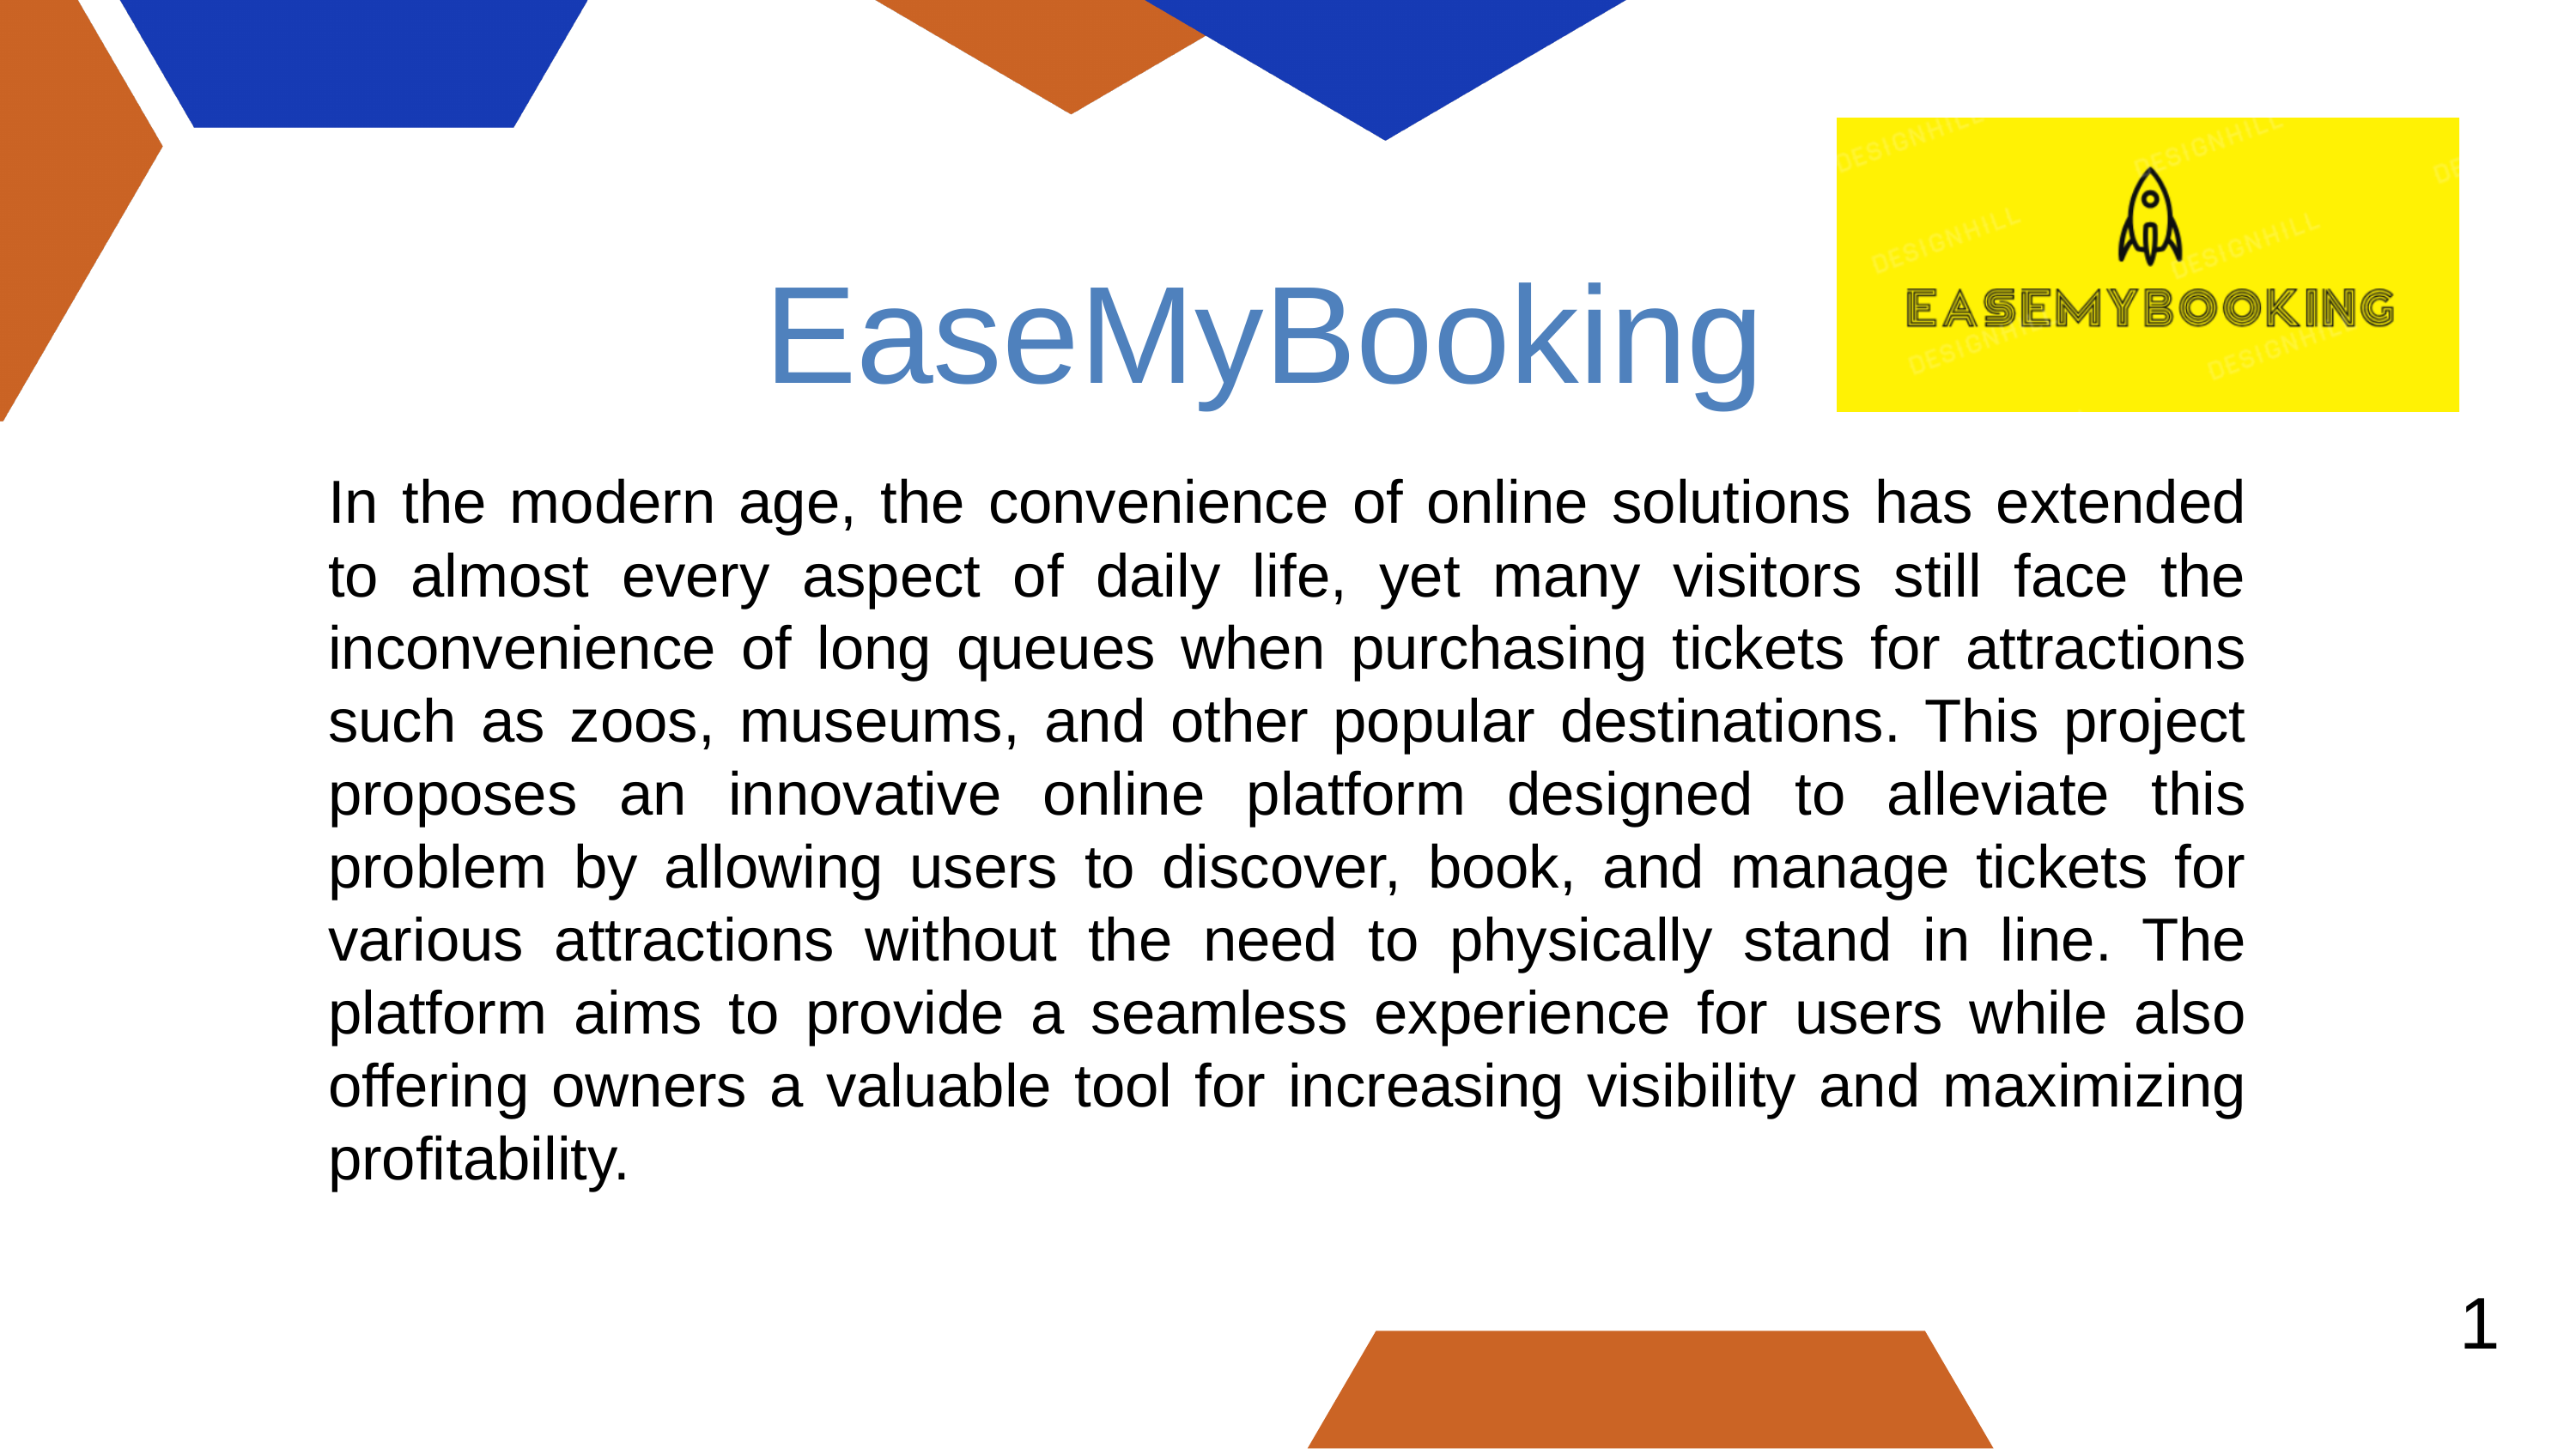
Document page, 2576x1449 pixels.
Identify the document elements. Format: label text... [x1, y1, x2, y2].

text_box 1 [2459, 1276, 2500, 1364]
text_box EaseMyBooking [268, 245, 2184, 411]
text_box [1837, 118, 2460, 412]
text_box In the modern age, the convenience of online solutions has extended to almost every aspect of daily life, yet many visitors still face the inconvenience of long queues when purchasing tickets for attractions such as zoos, museums, and other popular destinations. This project proposes an innovative online platform designed to alleviate this problem by allowing users to discover, book, and manage tickets for various attractions without the need to physically stand in line. The platform aims to provide a seamless experience for users while also offering owners a valuable tool for increasing visibility and maximizing profitability. [328, 463, 2248, 1192]
text_box [0, 0, 588, 421]
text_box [1307, 1330, 1994, 1449]
text_box [873, 0, 1627, 141]
